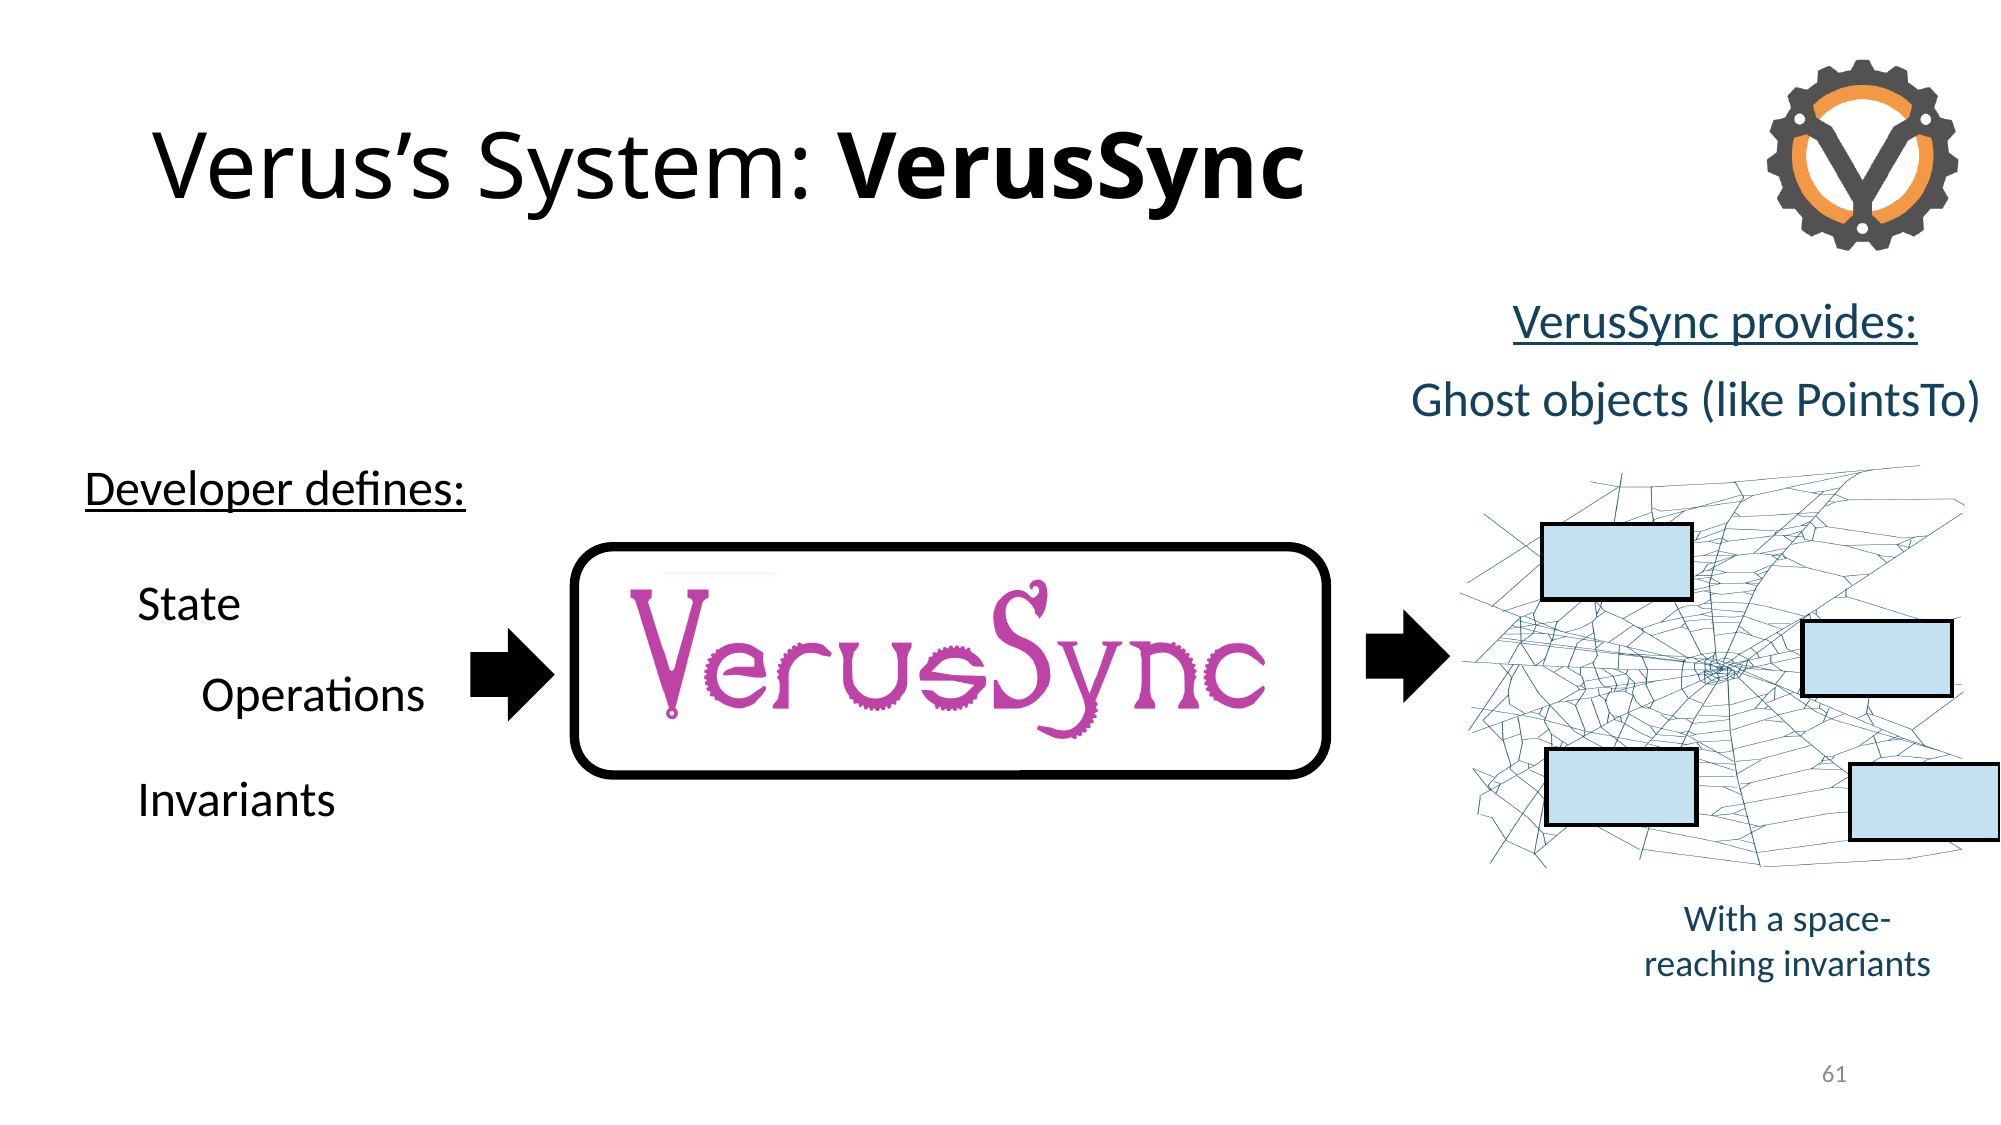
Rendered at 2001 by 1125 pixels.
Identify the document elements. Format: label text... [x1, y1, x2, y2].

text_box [576, 546, 1327, 775]
text_box [1913, 620, 1953, 697]
text_box VerusSync provides: [1497, 281, 2000, 356]
title Verus’s System: VerusSync [137, 59, 1751, 278]
slide_number 61 [1412, 1042, 1863, 1103]
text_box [69, 448, 576, 835]
text_box Ghost objects (like PointsTo) [1299, 358, 2000, 434]
text_box With a space-reaching invariants [1610, 886, 1965, 992]
text_box [1913, 763, 2000, 841]
picture [1766, 59, 1959, 252]
text_box [1369, 618, 1446, 695]
picture [1511, 413, 1913, 920]
